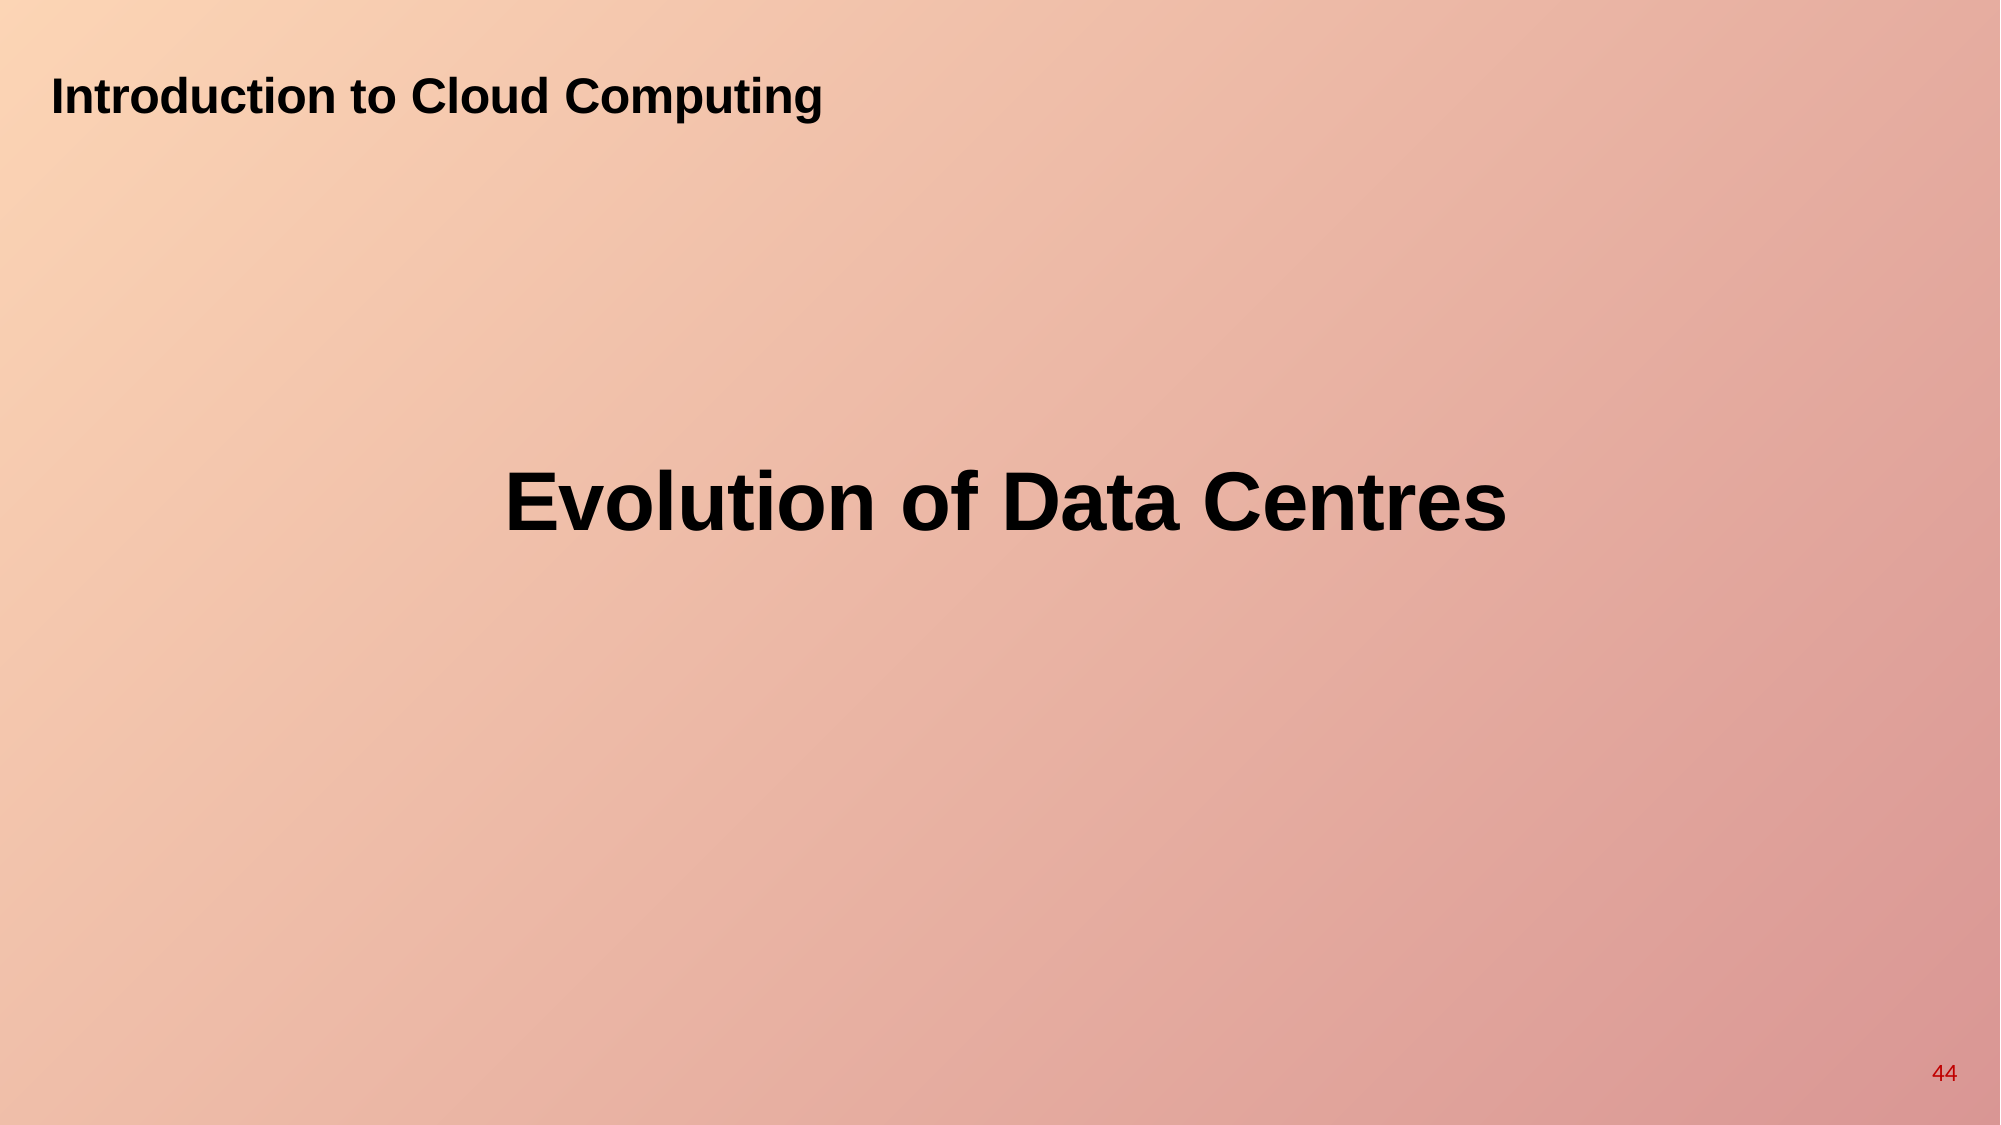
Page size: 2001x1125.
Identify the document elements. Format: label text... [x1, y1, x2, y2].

slide_number 44 [1925, 1060, 1964, 1125]
text_box Evolution of Data Centres [502, 444, 1514, 547]
text_box Introduction to Cloud Computing [48, 61, 825, 124]
